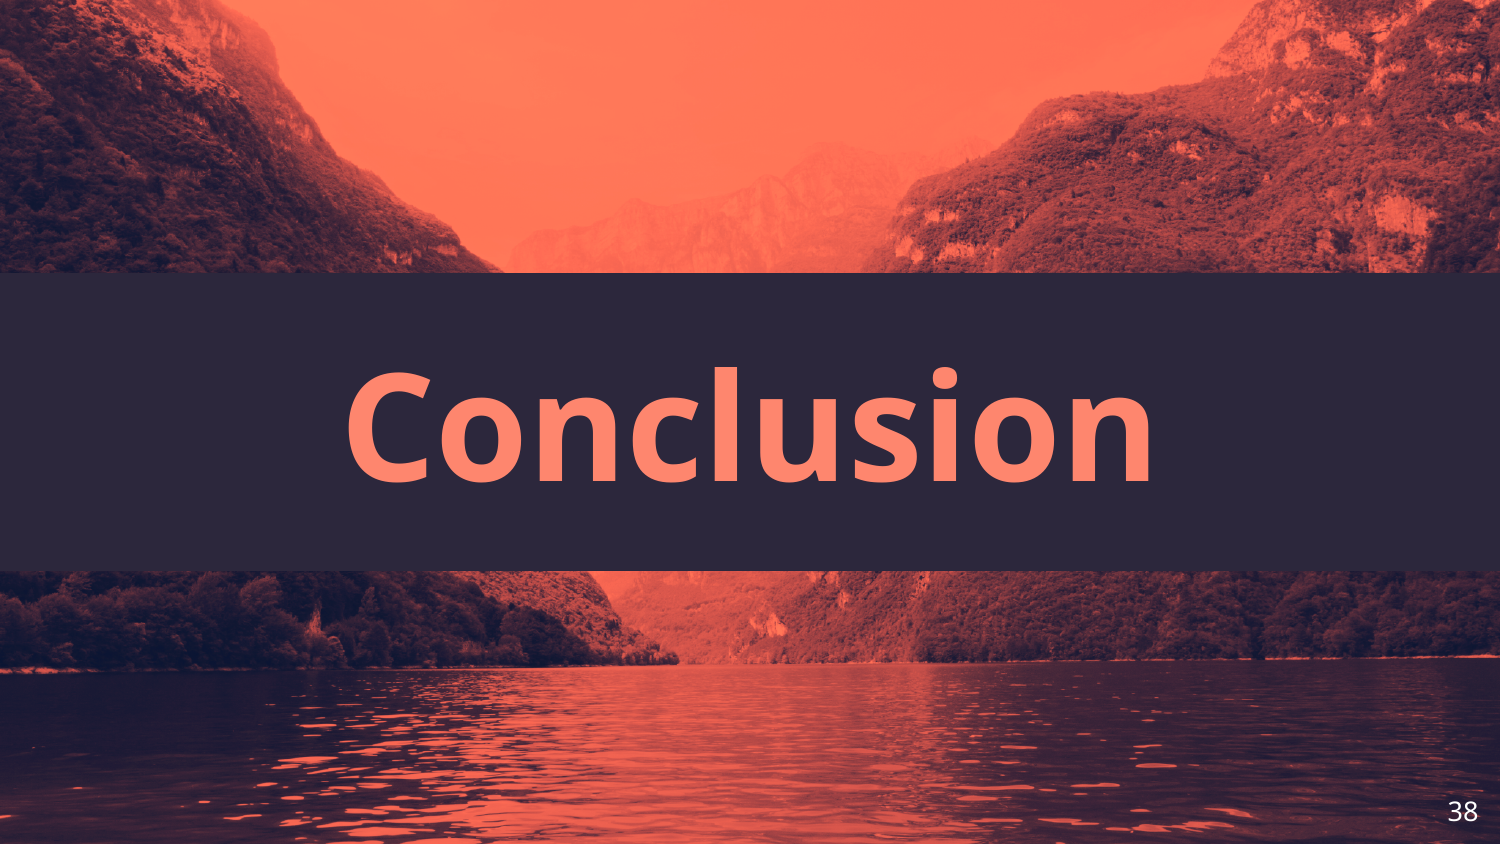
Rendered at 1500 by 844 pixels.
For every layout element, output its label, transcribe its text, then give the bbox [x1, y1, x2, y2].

title Conclusion [227, 301, 1273, 543]
picture [0, 0, 1500, 273]
picture [0, 571, 1500, 844]
